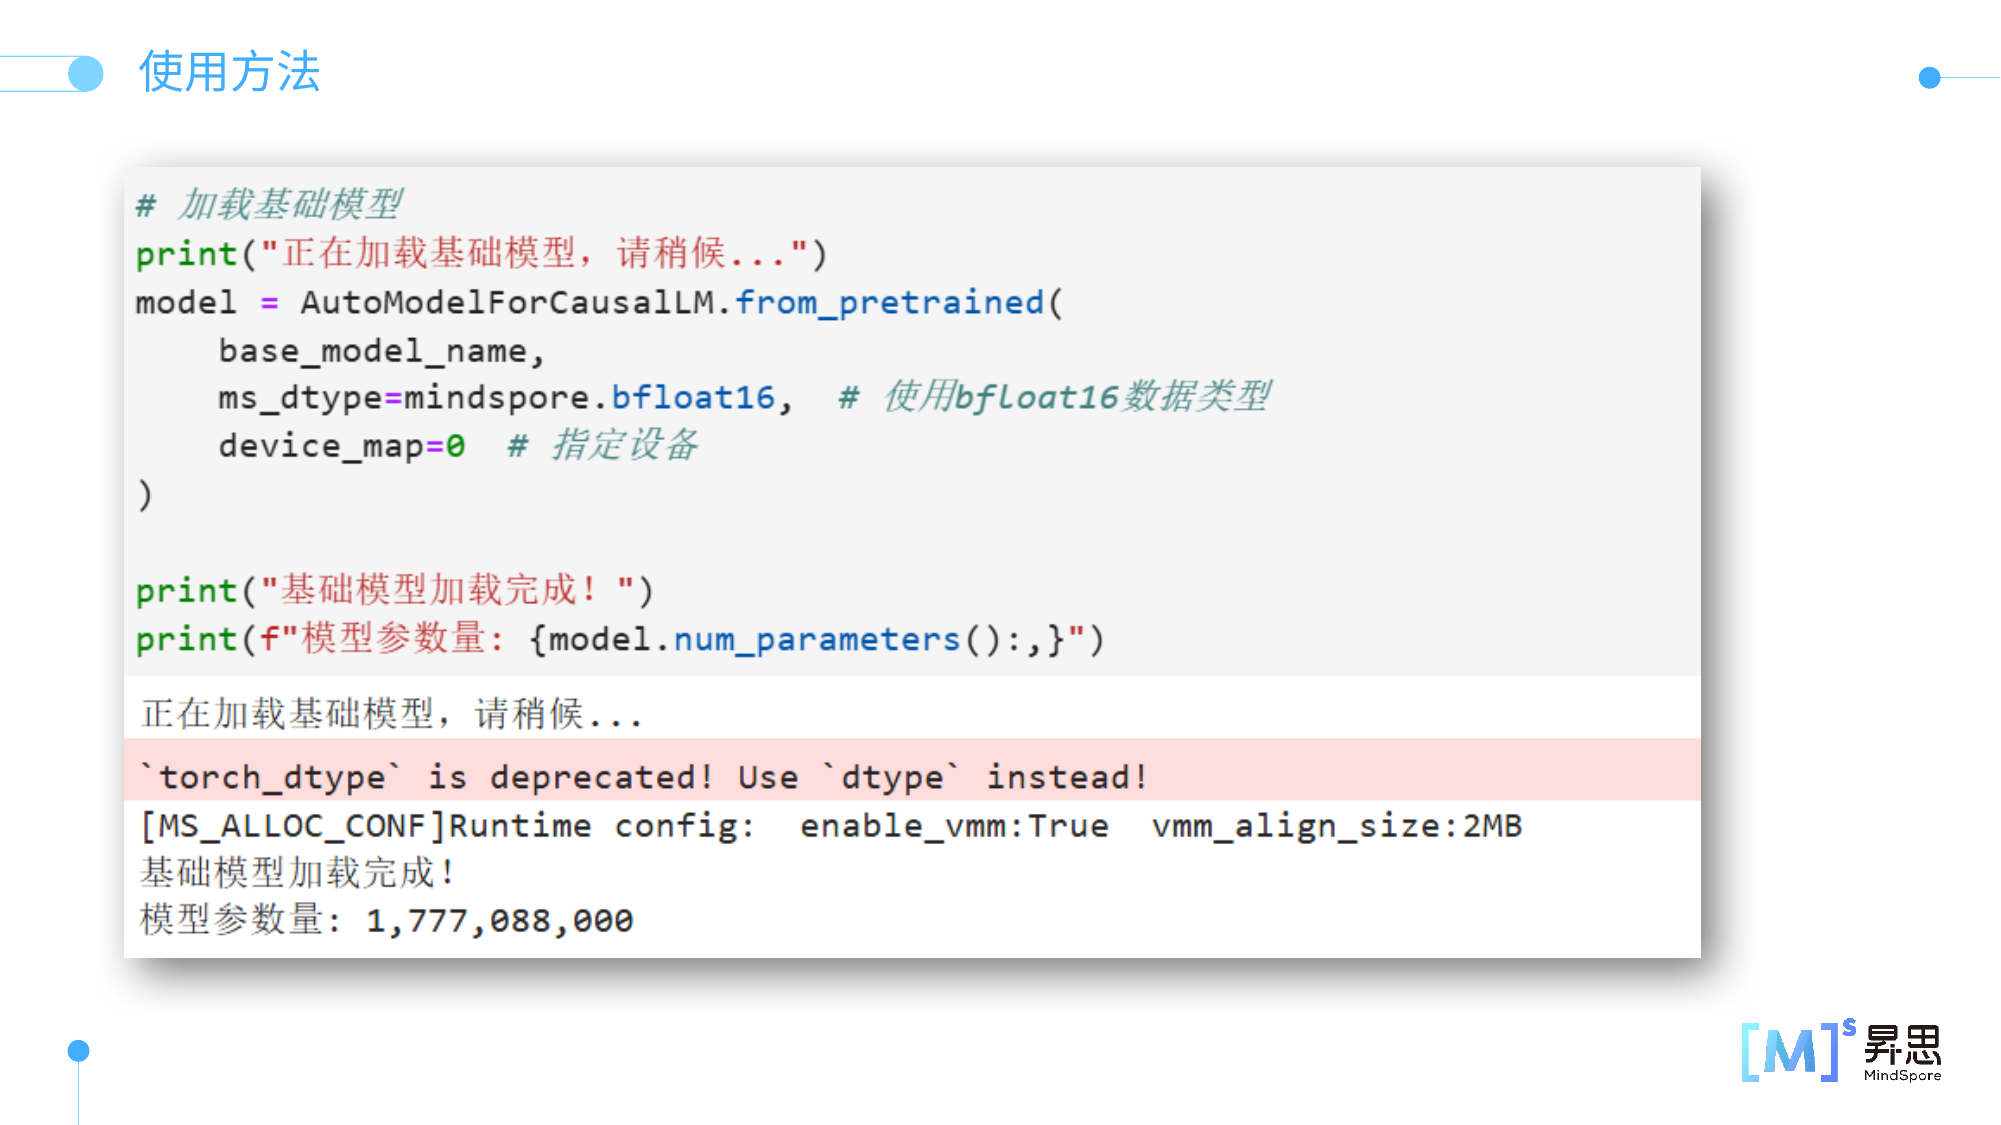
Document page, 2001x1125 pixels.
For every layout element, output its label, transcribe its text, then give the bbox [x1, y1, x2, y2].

picture [1742, 1018, 1941, 1083]
list 使用方法 [124, 42, 1305, 114]
picture [123, 167, 1701, 958]
